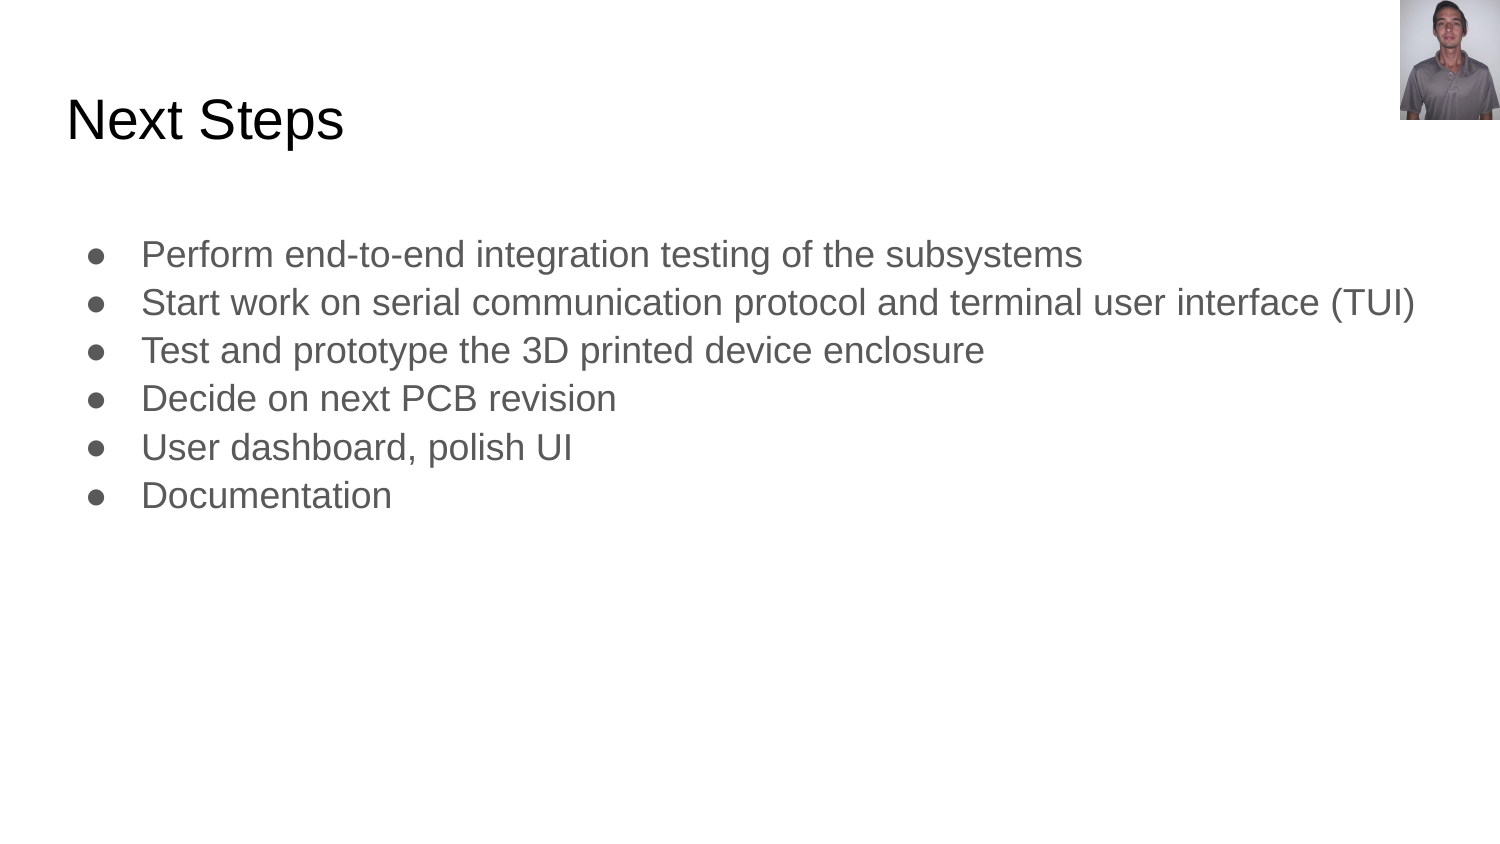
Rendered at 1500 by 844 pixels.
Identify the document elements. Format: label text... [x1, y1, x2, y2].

title Next Steps [51, 72, 1449, 167]
picture [1400, 0, 1500, 120]
list Perform end-to-end integration testing of the subsystems Start work on serial communication protocol and terminal user interface (TUI) Test and prototype the 3D printed device enclosure Decide on next PCB revision User dashboard, polish UI Documentation [51, 211, 1449, 773]
